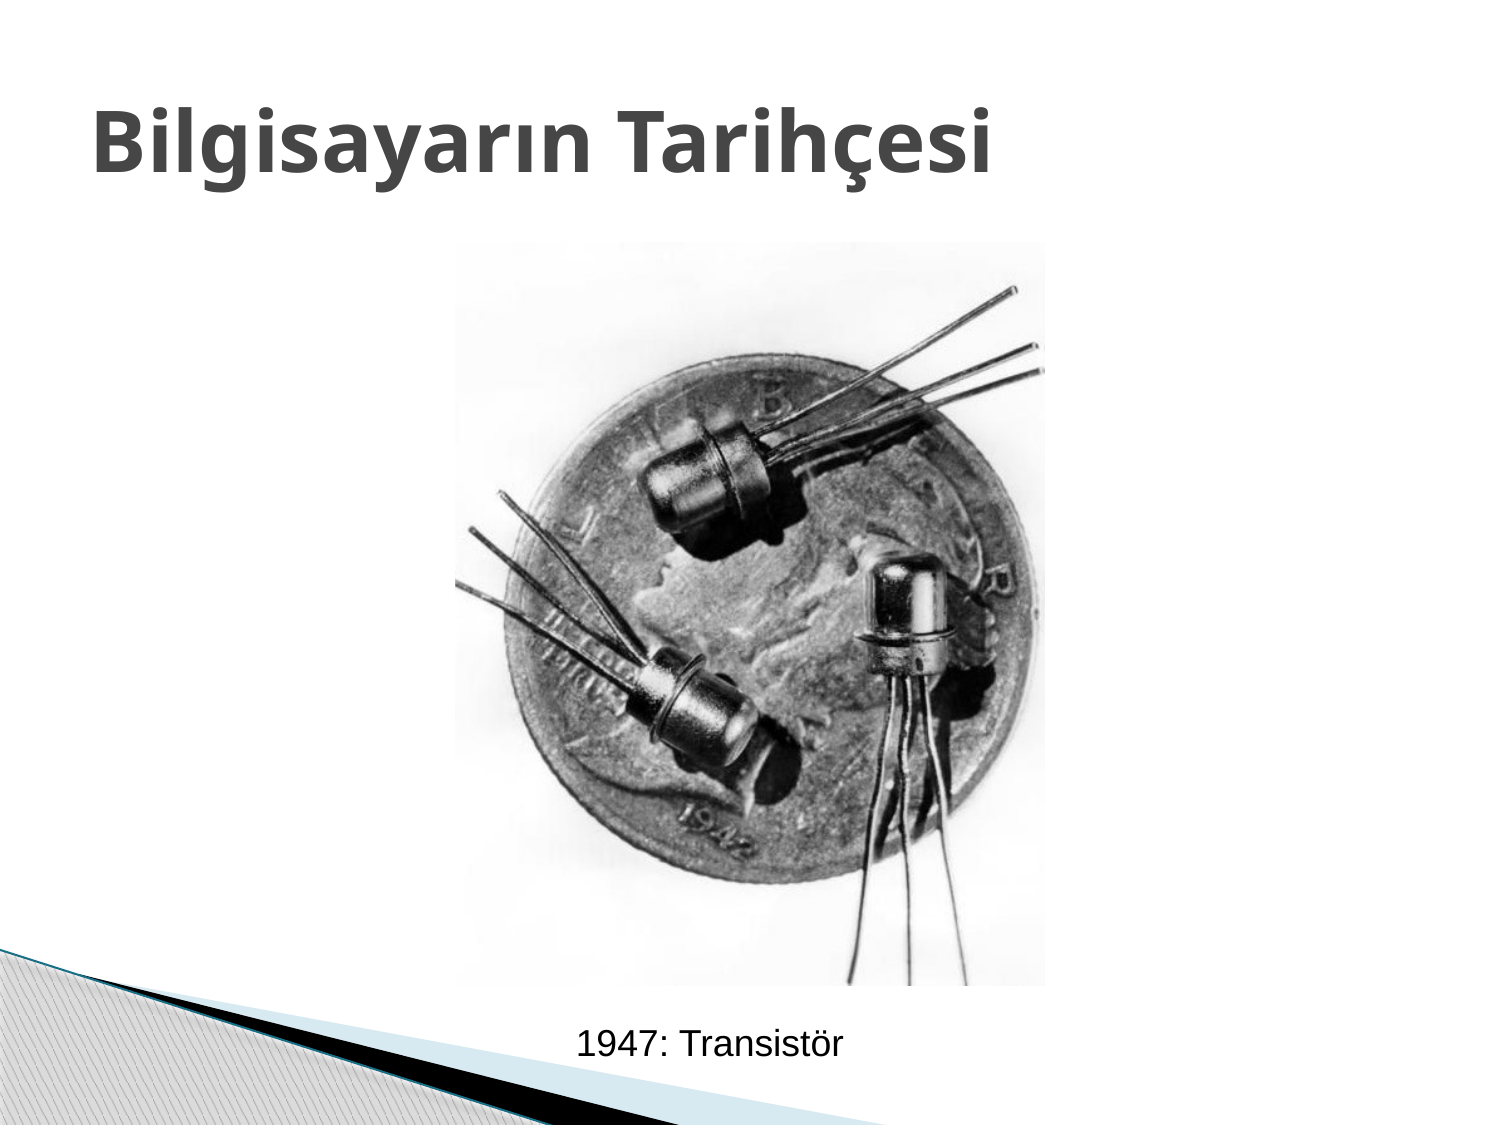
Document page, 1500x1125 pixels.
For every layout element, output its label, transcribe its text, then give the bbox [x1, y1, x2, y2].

text_box 1947: Transistör [561, 1011, 1010, 1072]
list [455, 242, 1045, 986]
title Bilgisayarın Tarihçesi [75, 45, 1425, 233]
